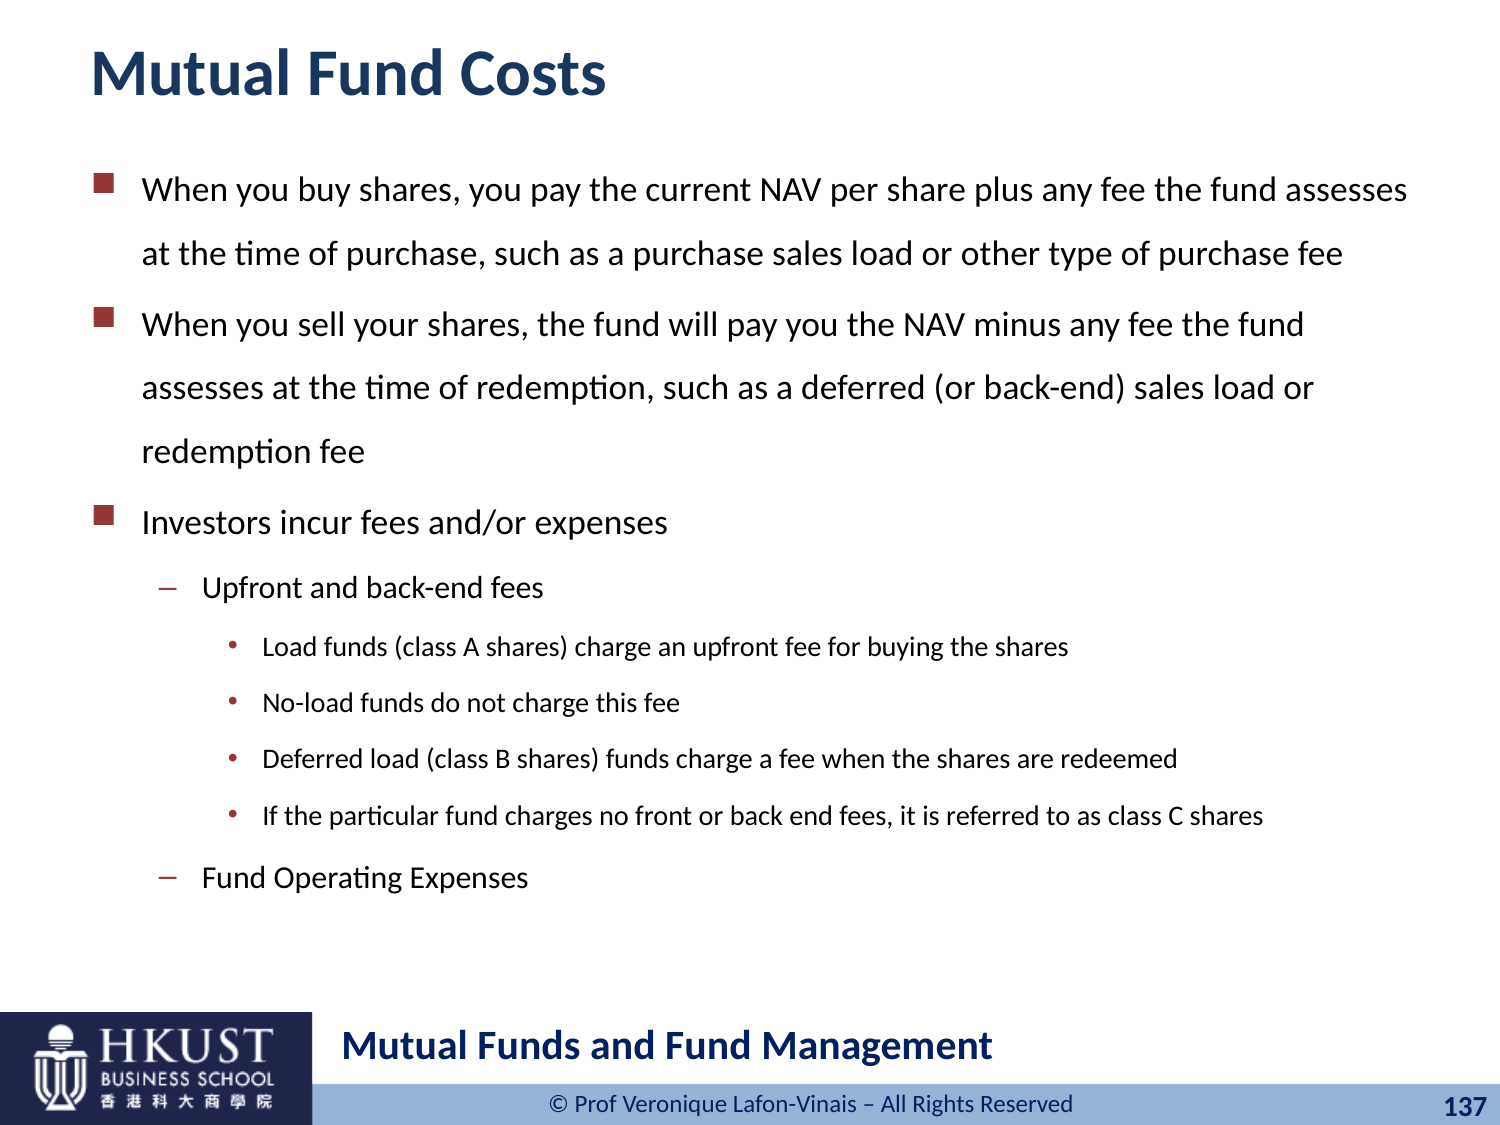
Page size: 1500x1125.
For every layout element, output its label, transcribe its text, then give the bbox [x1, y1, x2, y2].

picture [0, 1012, 1500, 1125]
footer Mutual Funds and Fund Management [326, 1007, 1500, 1078]
slide_number 137 [1351, 1080, 1500, 1125]
list When you buy shares, you pay the current NAV per share plus any fee the fund assesses at the time of purchase, such as a purchase sales load or other type of purchase fee When you sell your shares, the fund will pay you the NAV minus any fee the fund assesses at the time of redemption, such as a deferred (or back-end) sales load or redemption fee Investors incur fees and/or expenses Upfront and back-end fees Load funds (class A shares) charge an upfront fee for buying the shares No-load funds do not charge this fee Deferred load (class B shares) funds charge a fee when the shares are redeemed If the particular fund charges no front or back end fees, it is referred to as class C shares Fund Operating Expenses [74, 137, 1426, 963]
title Mutual Fund Costs [74, 24, 1426, 113]
